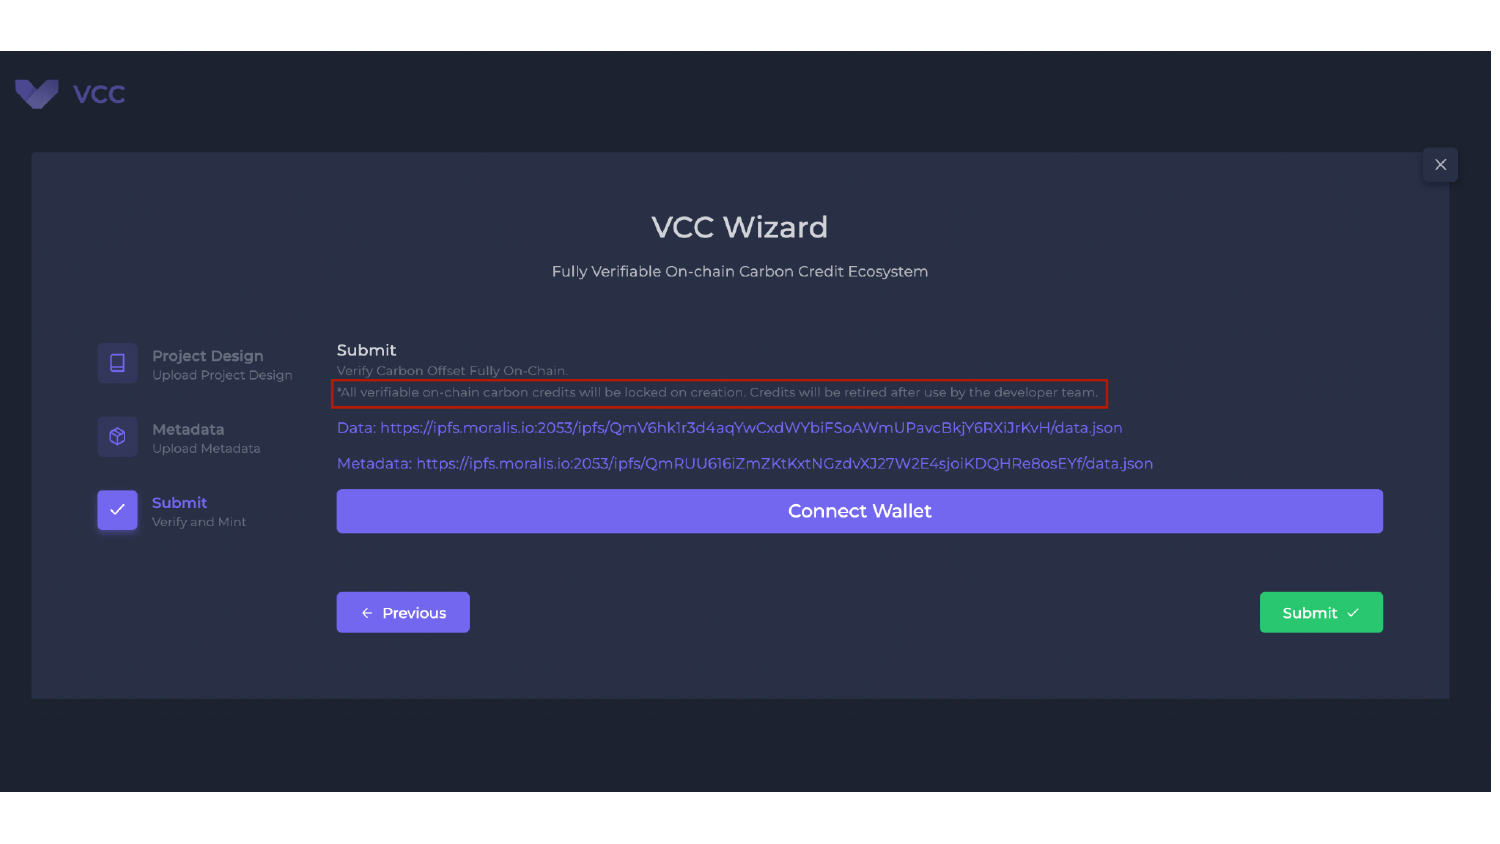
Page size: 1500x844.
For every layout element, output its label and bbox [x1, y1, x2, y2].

picture [0, 51, 1491, 793]
